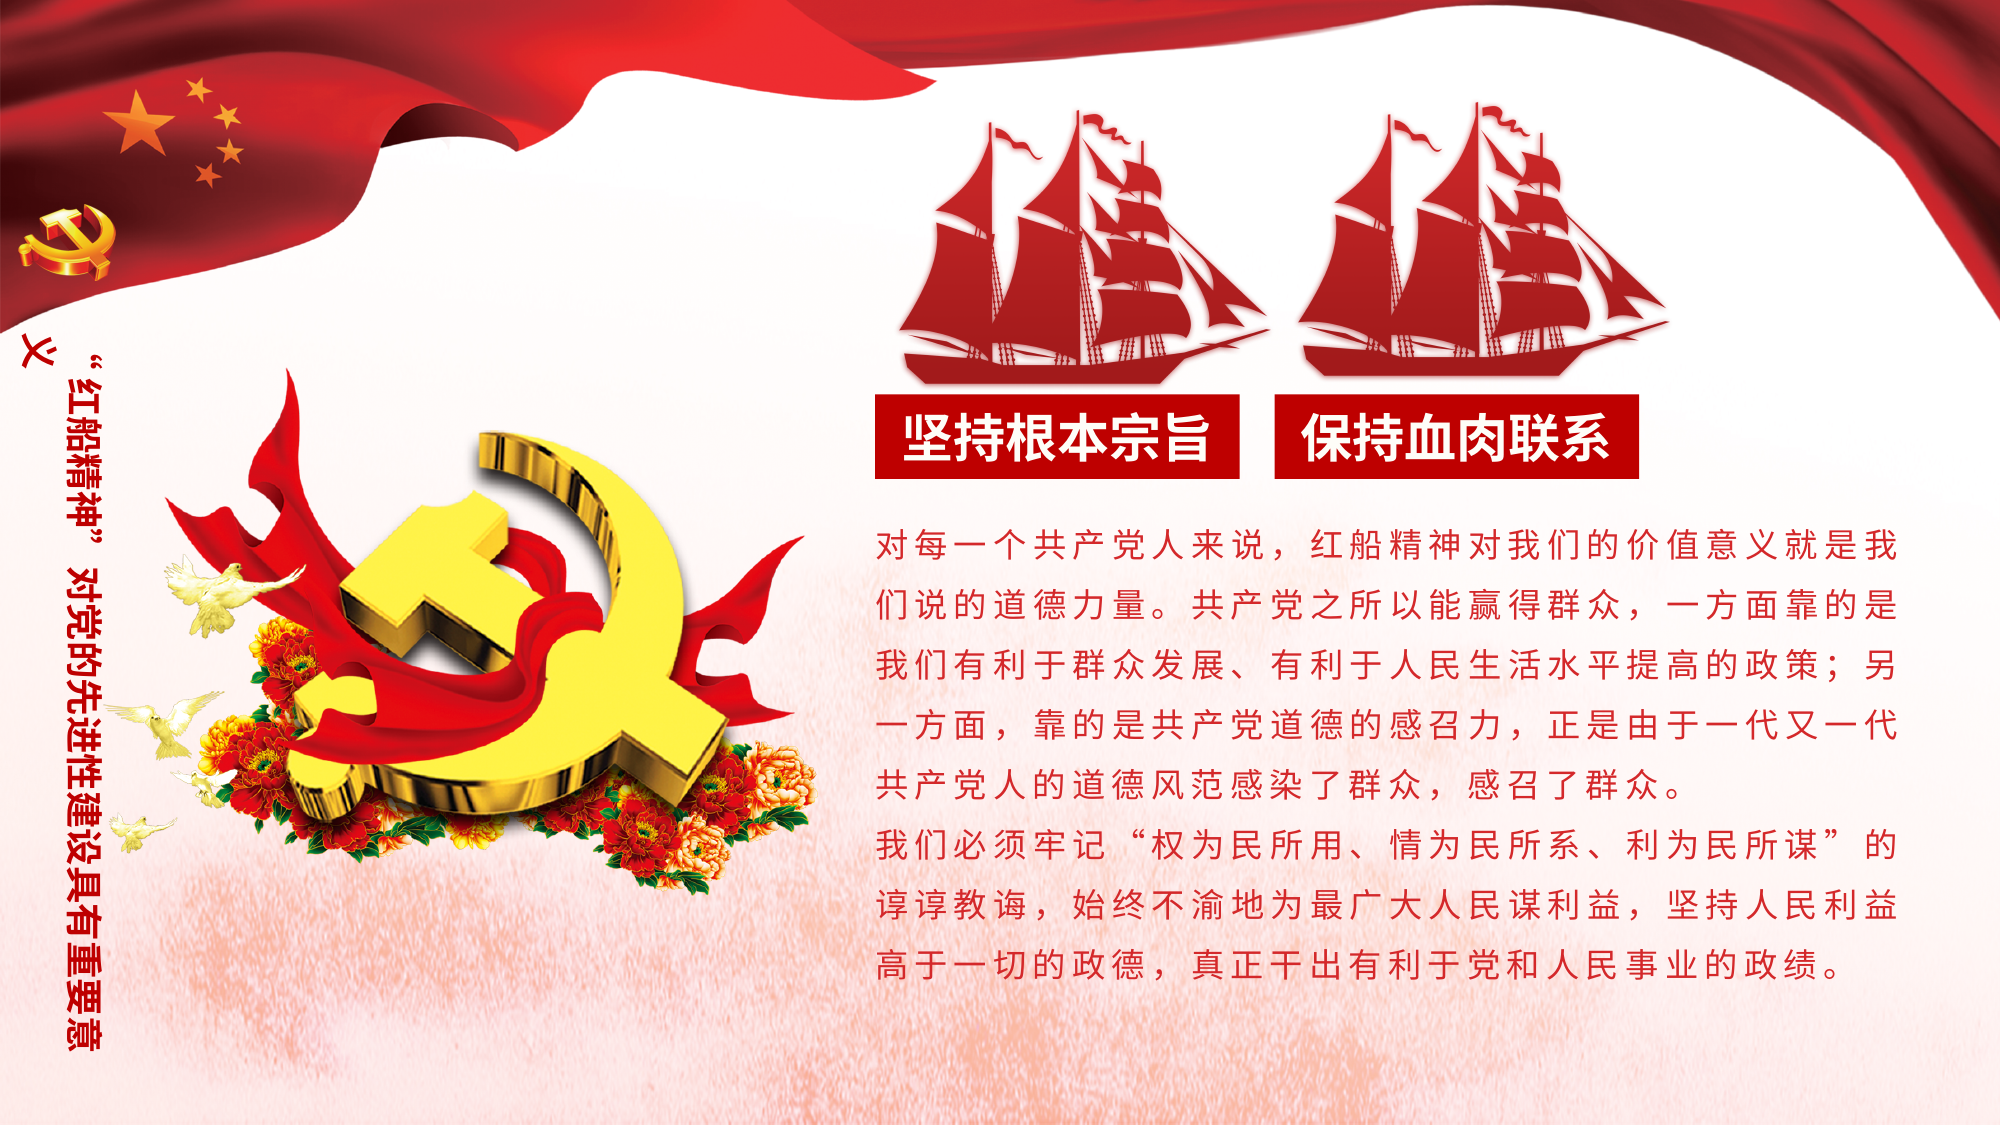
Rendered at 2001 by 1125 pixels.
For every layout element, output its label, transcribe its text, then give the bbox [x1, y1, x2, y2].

text_box 保持血肉联系 [1274, 393, 1640, 480]
picture [0, 0, 2000, 1125]
text_box 坚持根本宗旨 [874, 393, 1241, 480]
text_box “红船精神”对党的先进性建设具有重要意义 [39, 317, 116, 1087]
text_box 对每一个共产党人来说，红船精神对我们的价值意义就是我们说的道德力量。共产党之所以能赢得群众，一方面靠的是我们有利于群众发展、有利于人民生活水平提高的政策；另一方面，靠的是共产党道德的感召力，正是由于一代又一代共产党人的道德风范感染了群众，感召了群众。 我们必须牢记“权为民所用、情为民所系、利为民所谋”的谆谆教诲，始终不渝地为最广大人民谋利益，坚持人民利益高于一切的政德，真正干出有利于党和人民事业的政绩。 [860, 497, 1919, 992]
